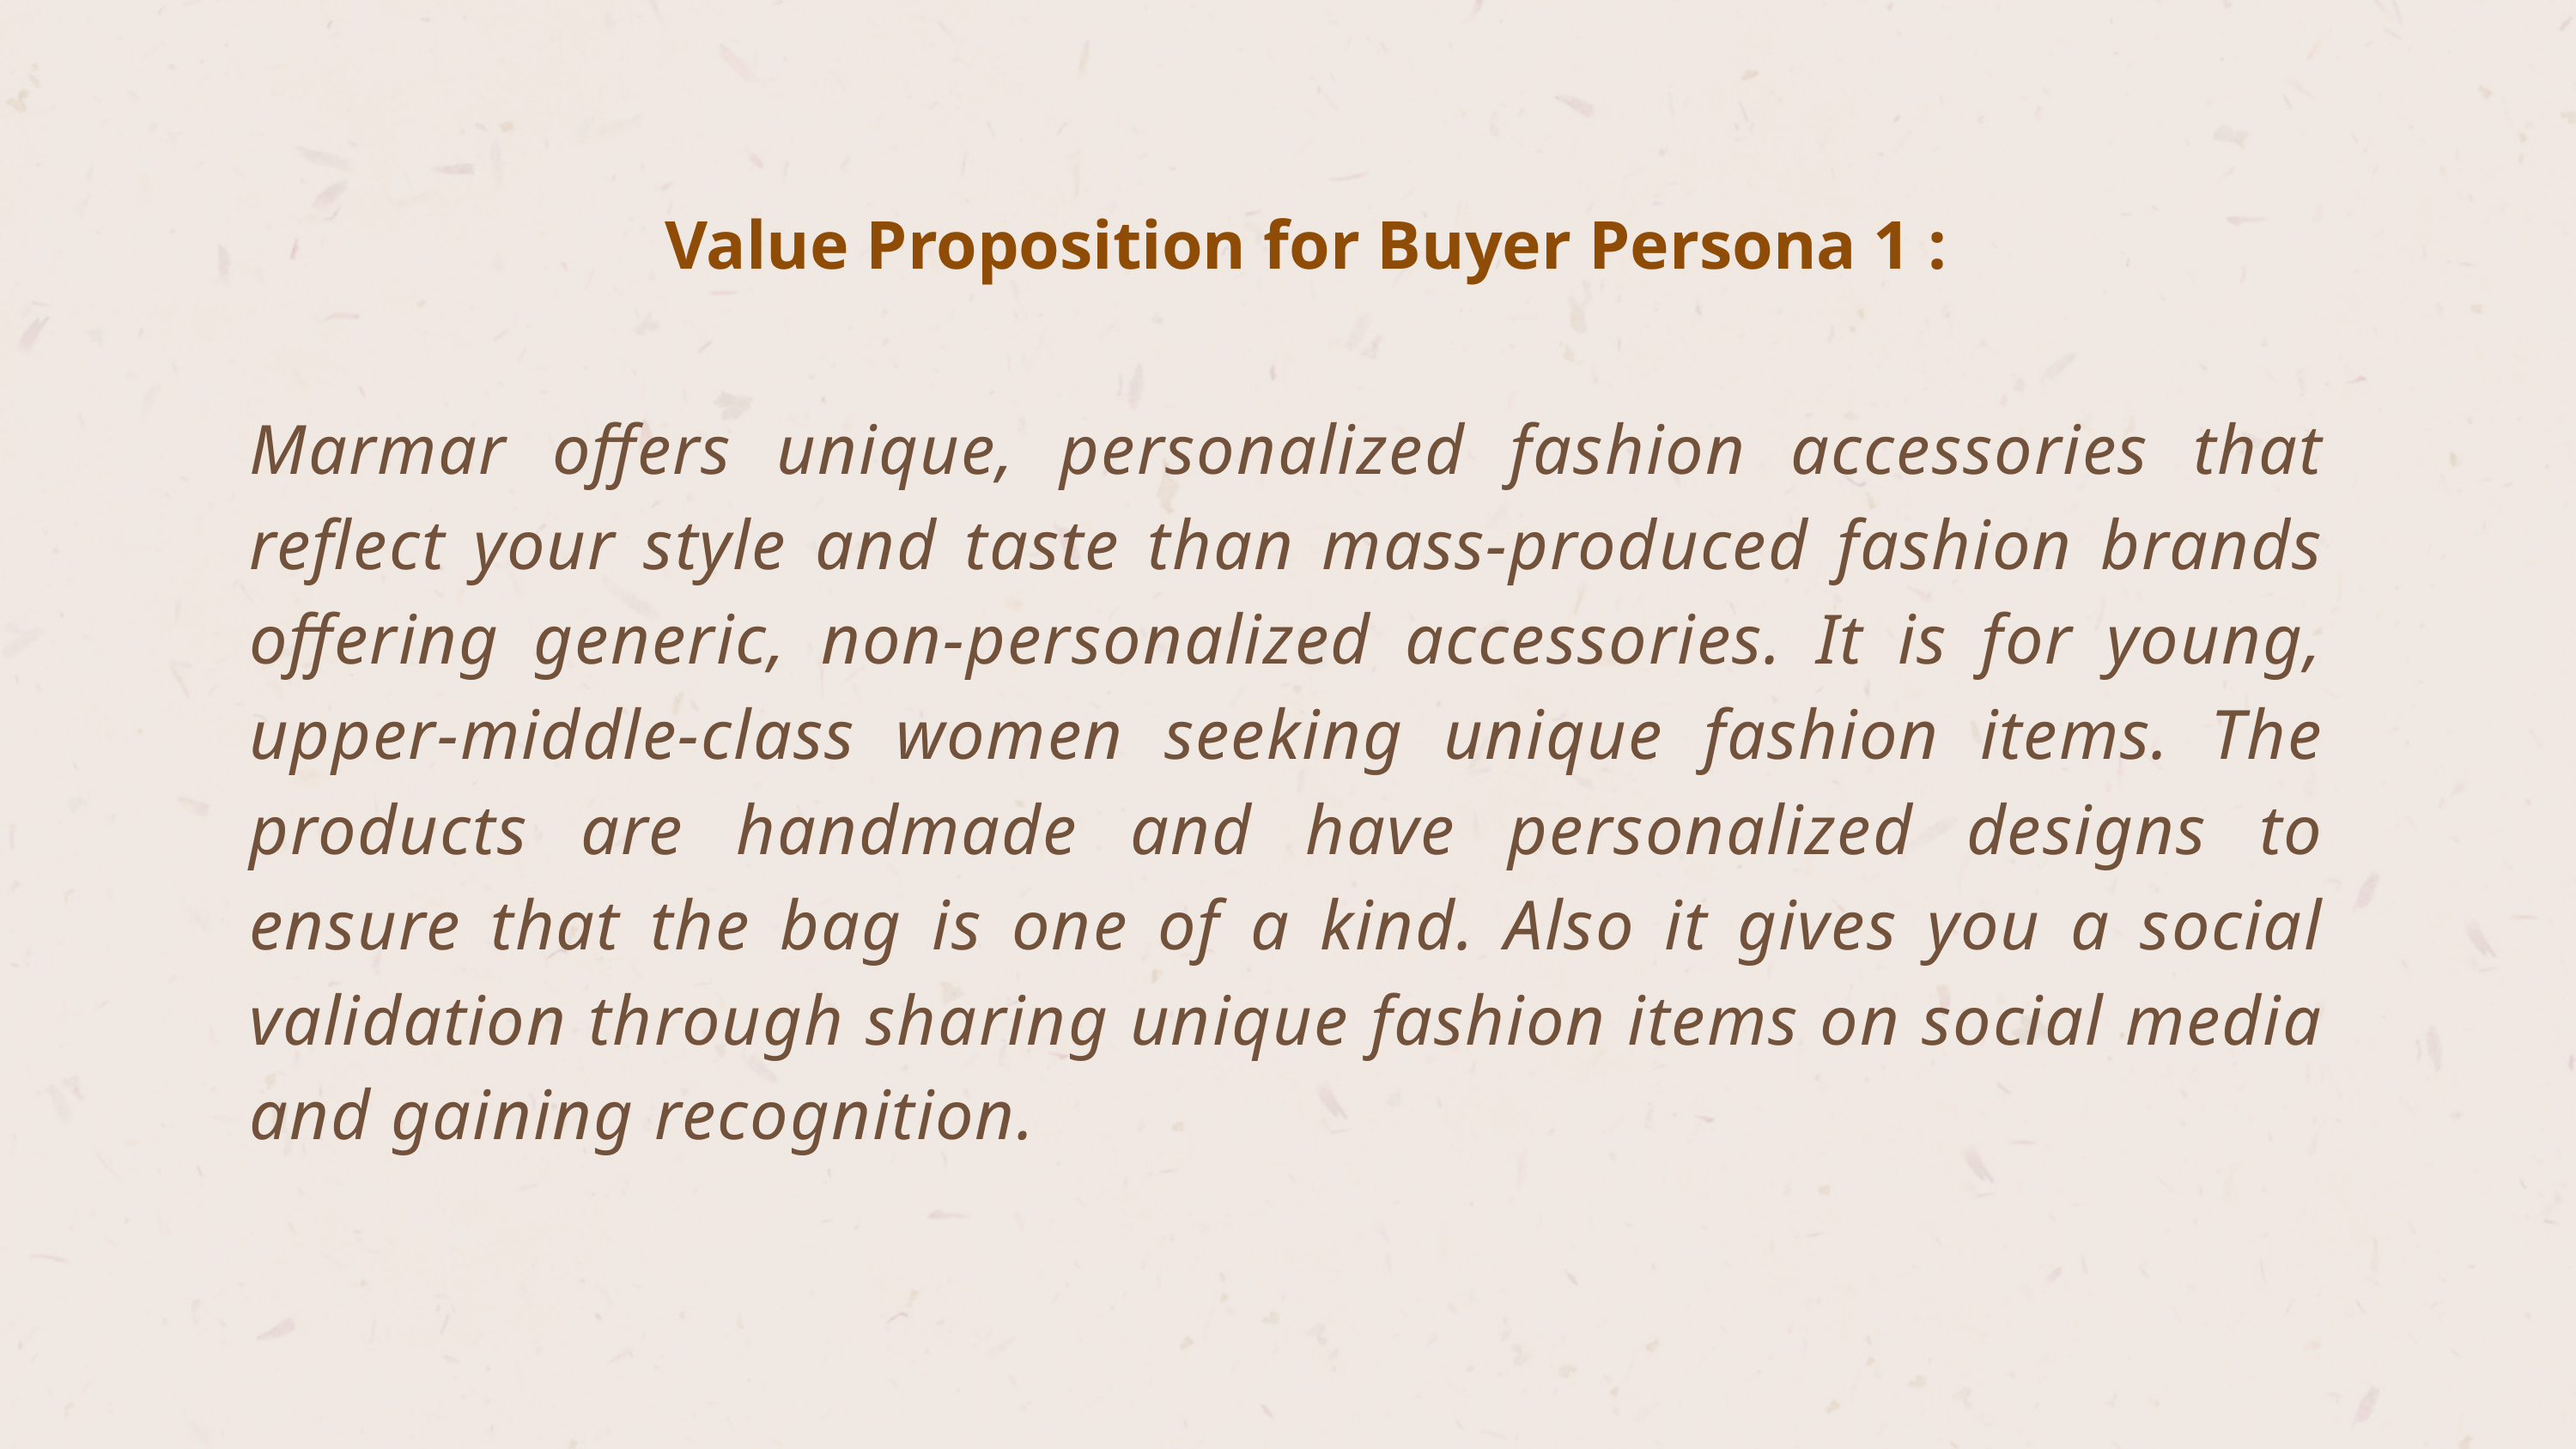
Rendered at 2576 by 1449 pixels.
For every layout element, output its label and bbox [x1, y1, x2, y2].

text_box [0, 0, 2576, 1449]
